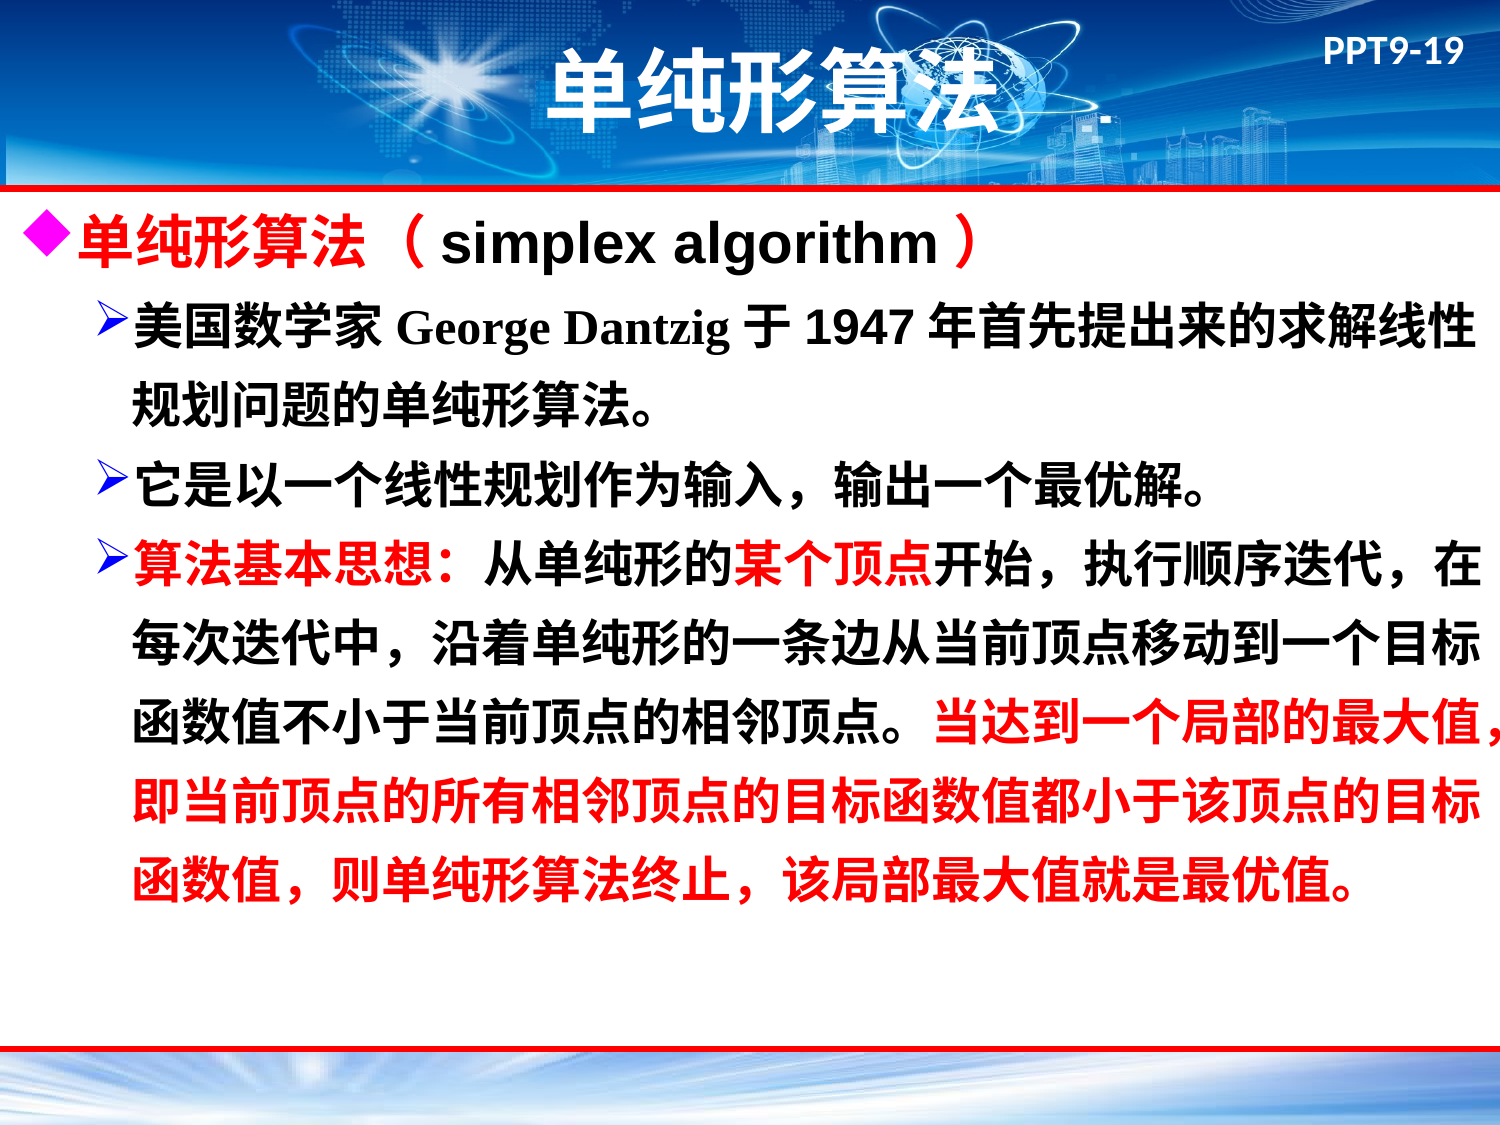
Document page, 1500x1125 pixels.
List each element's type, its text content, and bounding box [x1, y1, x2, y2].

picture [0, 1052, 1500, 1125]
picture [0, 0, 1500, 185]
list 单纯形算法（simplex algorithm） 美国数学家George Dantzig于1947年首先提出来的求解线性规划问题的单纯形算法。 它是以一个线性规划作为输入，输出一个最优解。 算法基本思想：从单纯形的某个顶点开始，执行顺序迭代，在每次迭代中，沿着单纯形的一条边从当前顶点移动到一个目标函数值不小于当前顶点的相邻顶点。当达到一个局部的最大值，即当前顶点的所有相邻顶点的目标函数值都小于该顶点的目标函数值，则单纯形算法终止，该局部最大值就是最优值。 [3, 189, 1500, 1013]
title 单纯形算法 [3, 2, 1500, 189]
